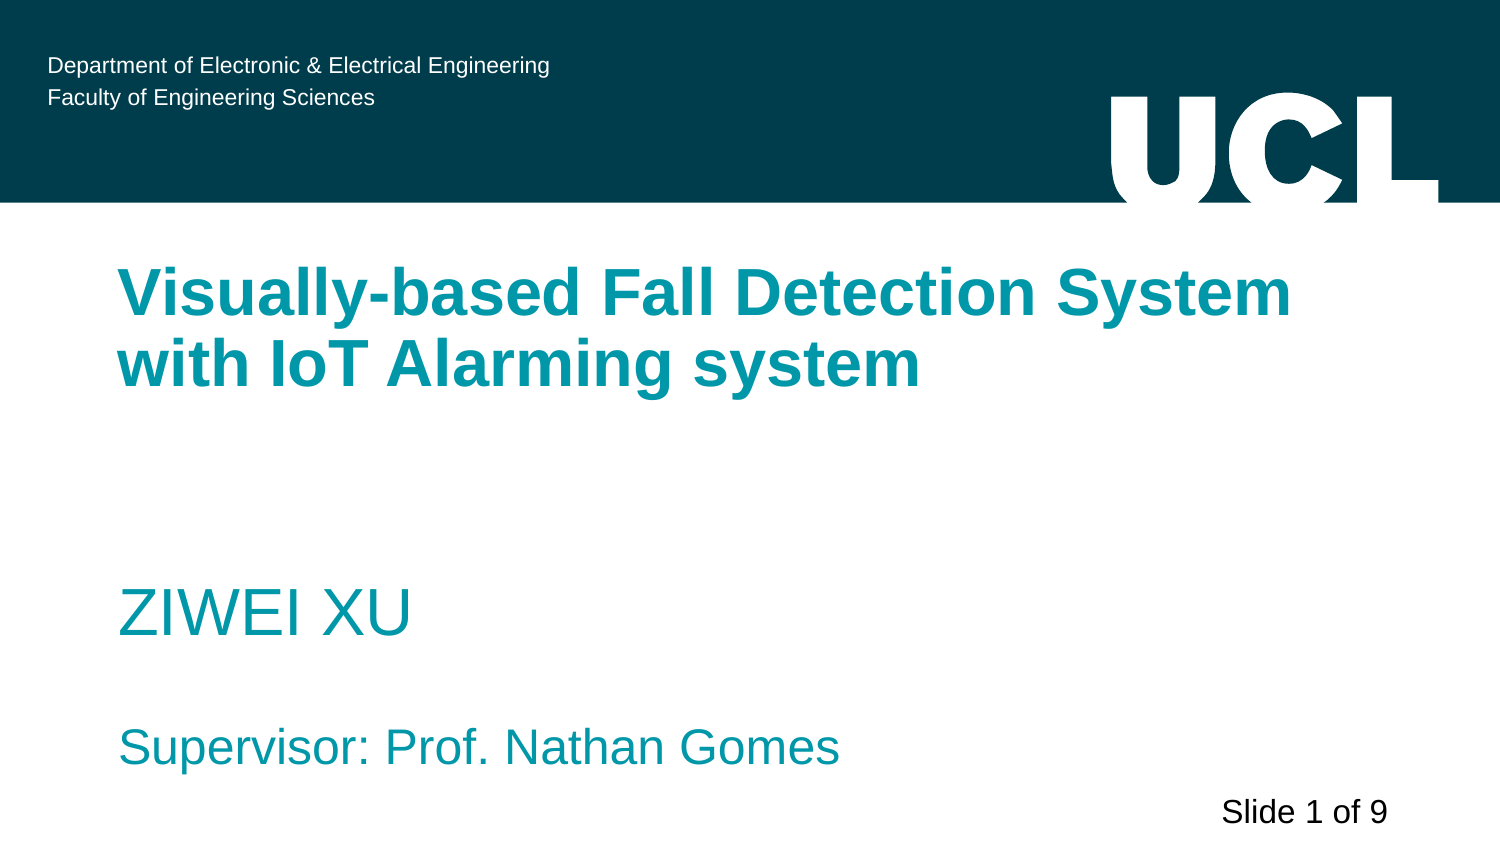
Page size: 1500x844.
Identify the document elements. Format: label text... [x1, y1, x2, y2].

list Department of Electronic & Electrical Engineering Faculty of Engineering Sciences [47, 47, 948, 116]
list ZIWEI XU Supervisor: Prof. Nathan Gomes [103, 427, 1397, 784]
title Visually-based Fall Detection System with IoT Alarming system [103, 250, 1397, 414]
